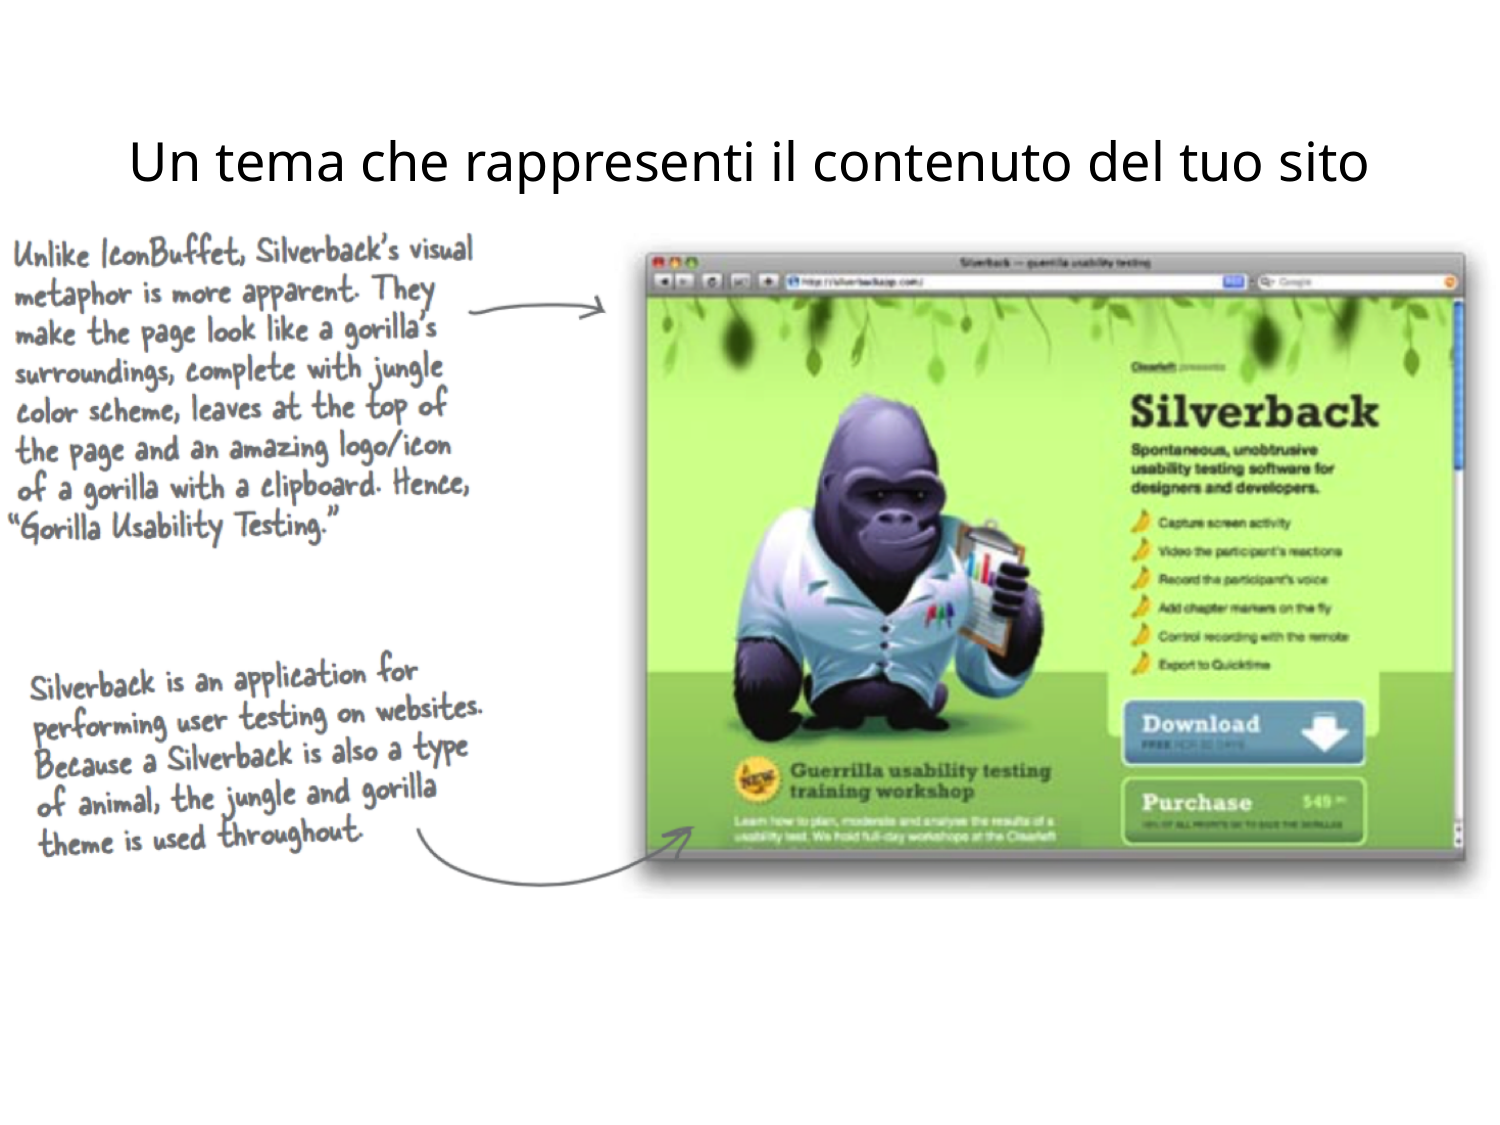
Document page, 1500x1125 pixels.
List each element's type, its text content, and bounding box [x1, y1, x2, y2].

picture [0, 222, 1500, 900]
title Un tema che rappresenti il contenuto del tuo sito [112, 101, 1388, 220]
